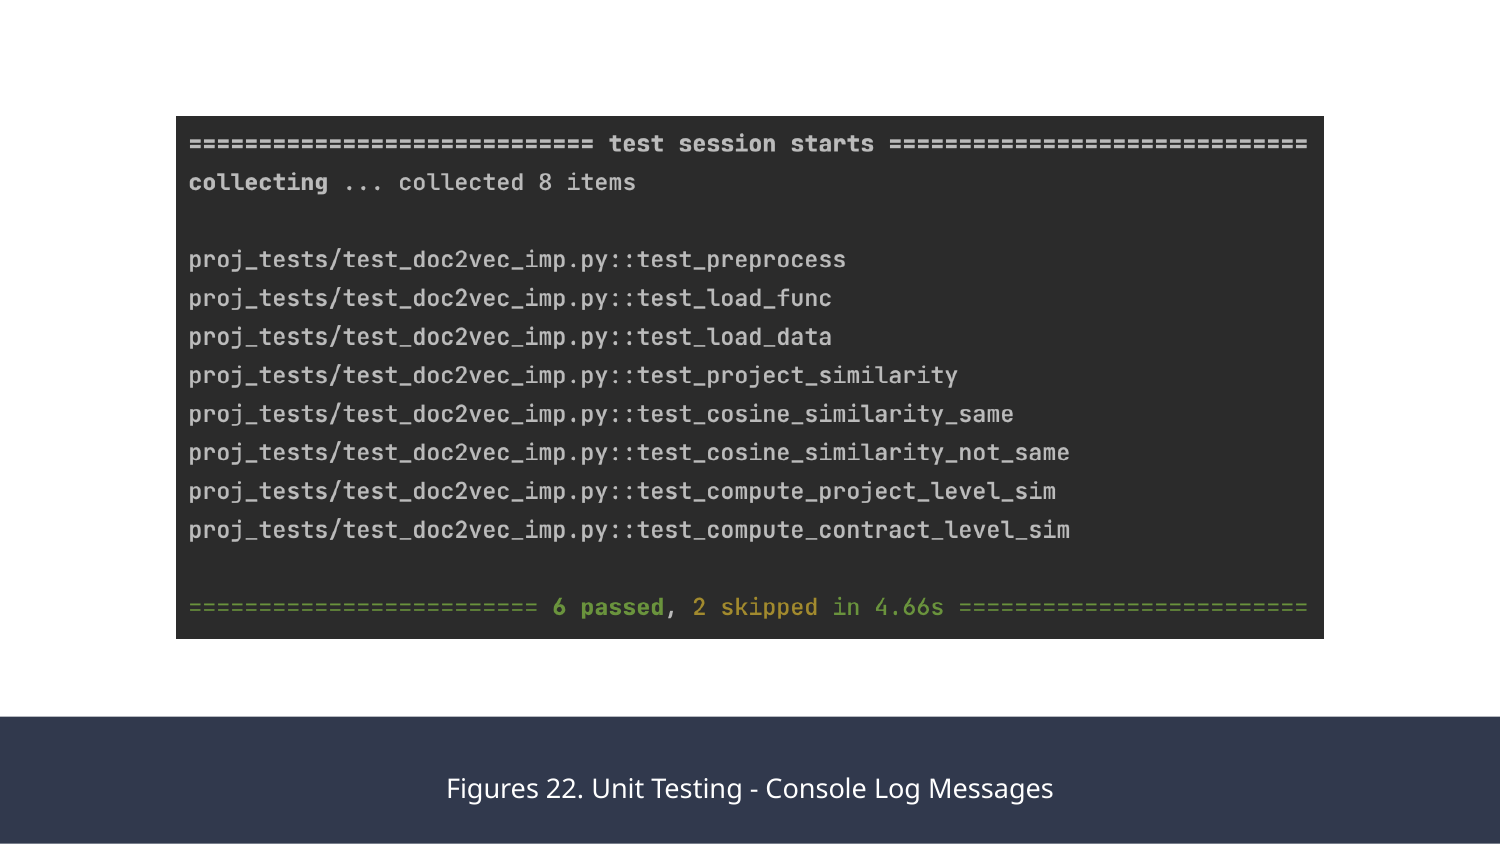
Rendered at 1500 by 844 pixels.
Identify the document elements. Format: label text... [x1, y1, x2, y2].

picture [176, 116, 1324, 639]
list Figures 22. Unit Testing - Console Log Messages [25, 750, 1475, 827]
